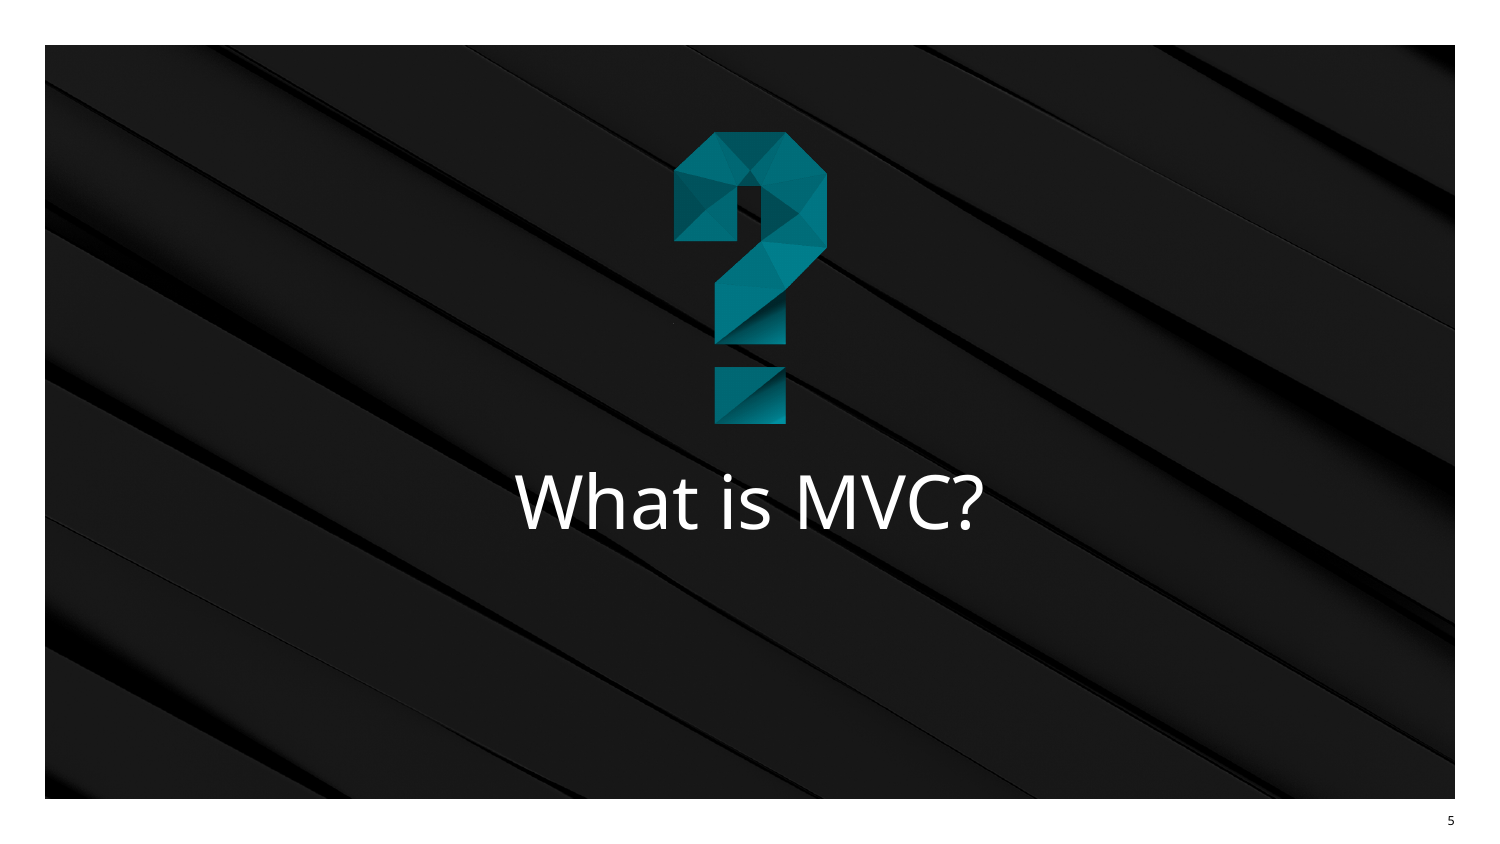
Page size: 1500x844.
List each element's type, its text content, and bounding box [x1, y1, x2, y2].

title What is MVC? [0, 379, 1500, 799]
picture [45, 45, 1455, 379]
